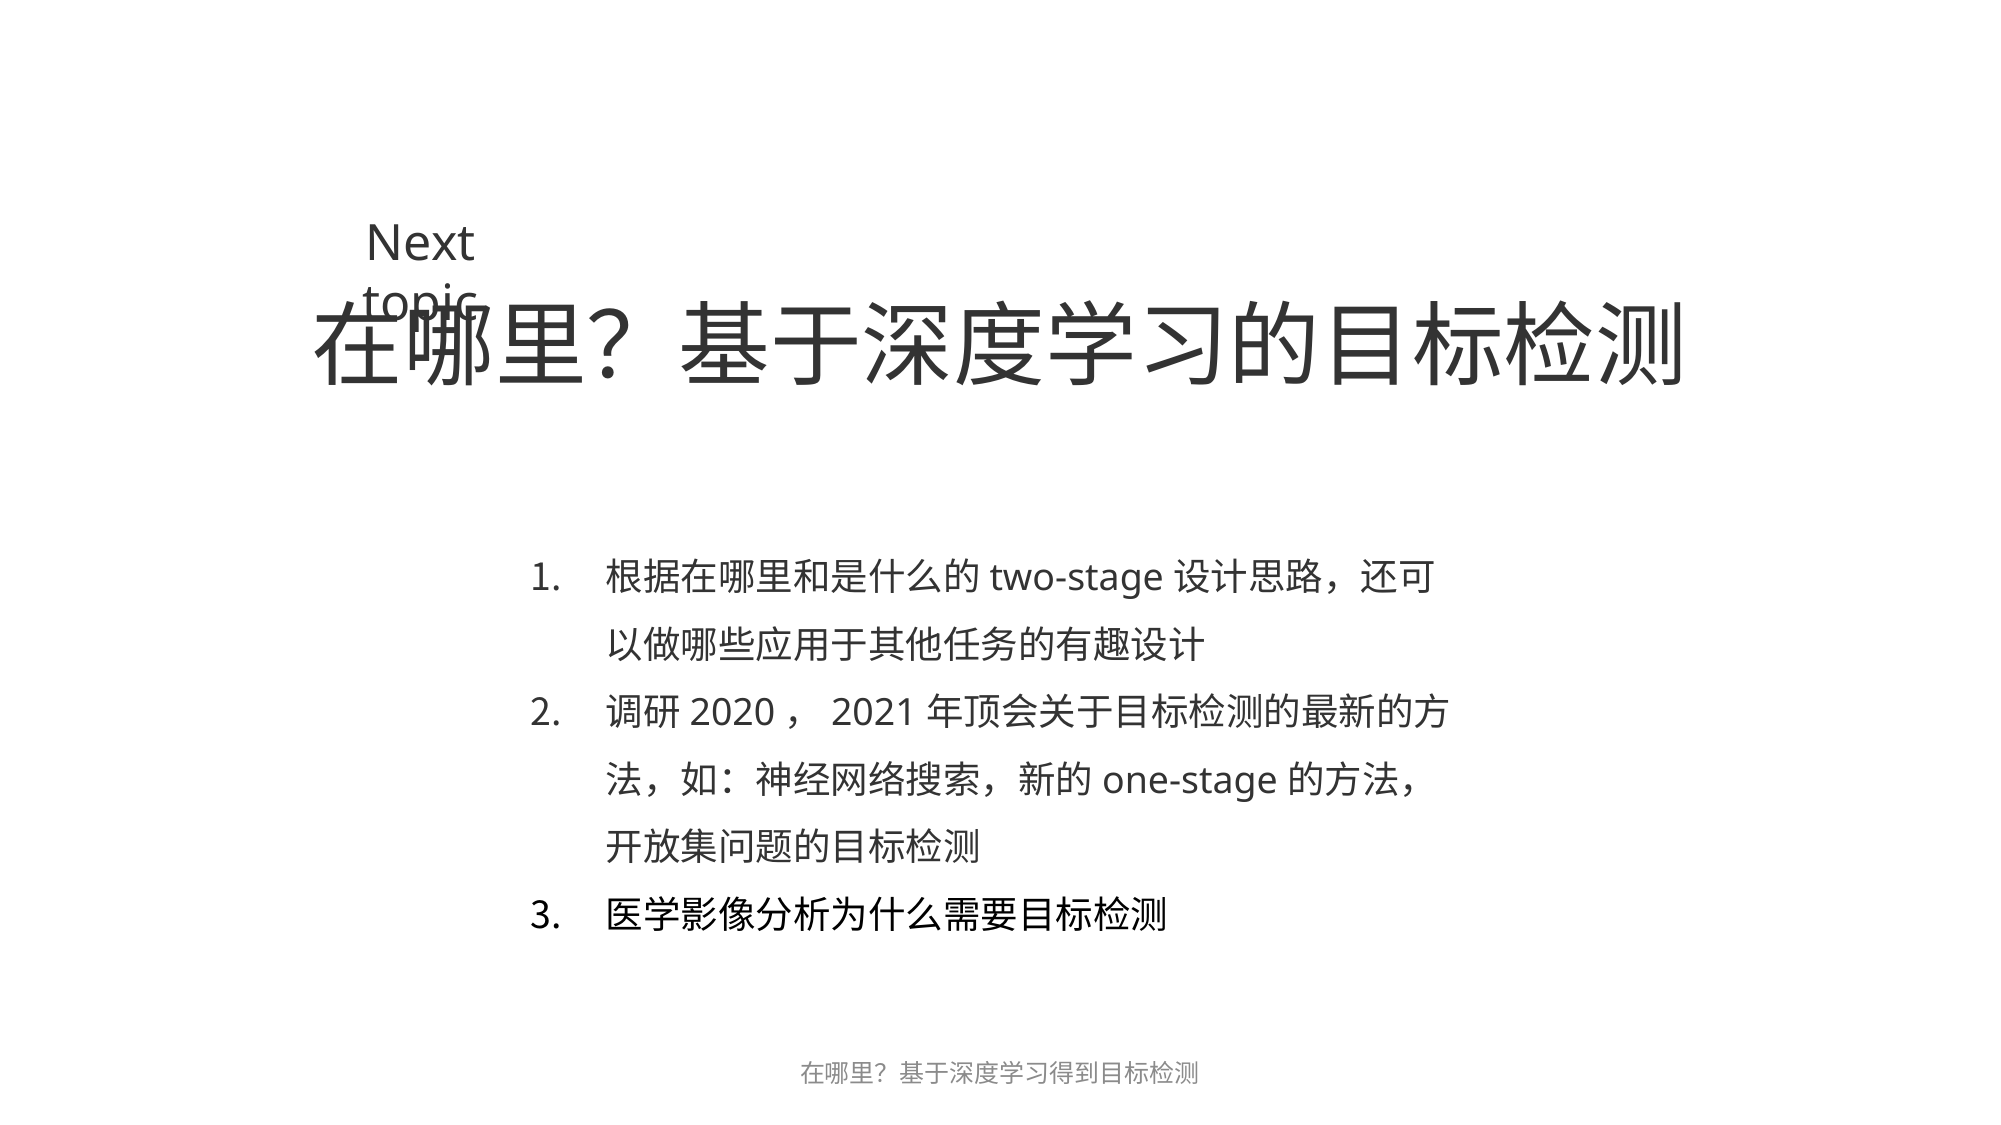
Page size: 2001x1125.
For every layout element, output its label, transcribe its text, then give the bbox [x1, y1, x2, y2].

text_box 根据在哪里和是什么的two-stage设计思路，还可以做哪些应用于其他任务的有趣设计 调研2020，2021年顶会关于目标检测的最新的方法，如：神经网络搜索，新的one-stage的方法，开放集问题的目标检测 医学影像分析为什么需要目标检测 [515, 523, 1485, 943]
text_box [64, 203, 1936, 406]
footer 在哪里？基于深度学习得到目标检测 [662, 1042, 1338, 1103]
